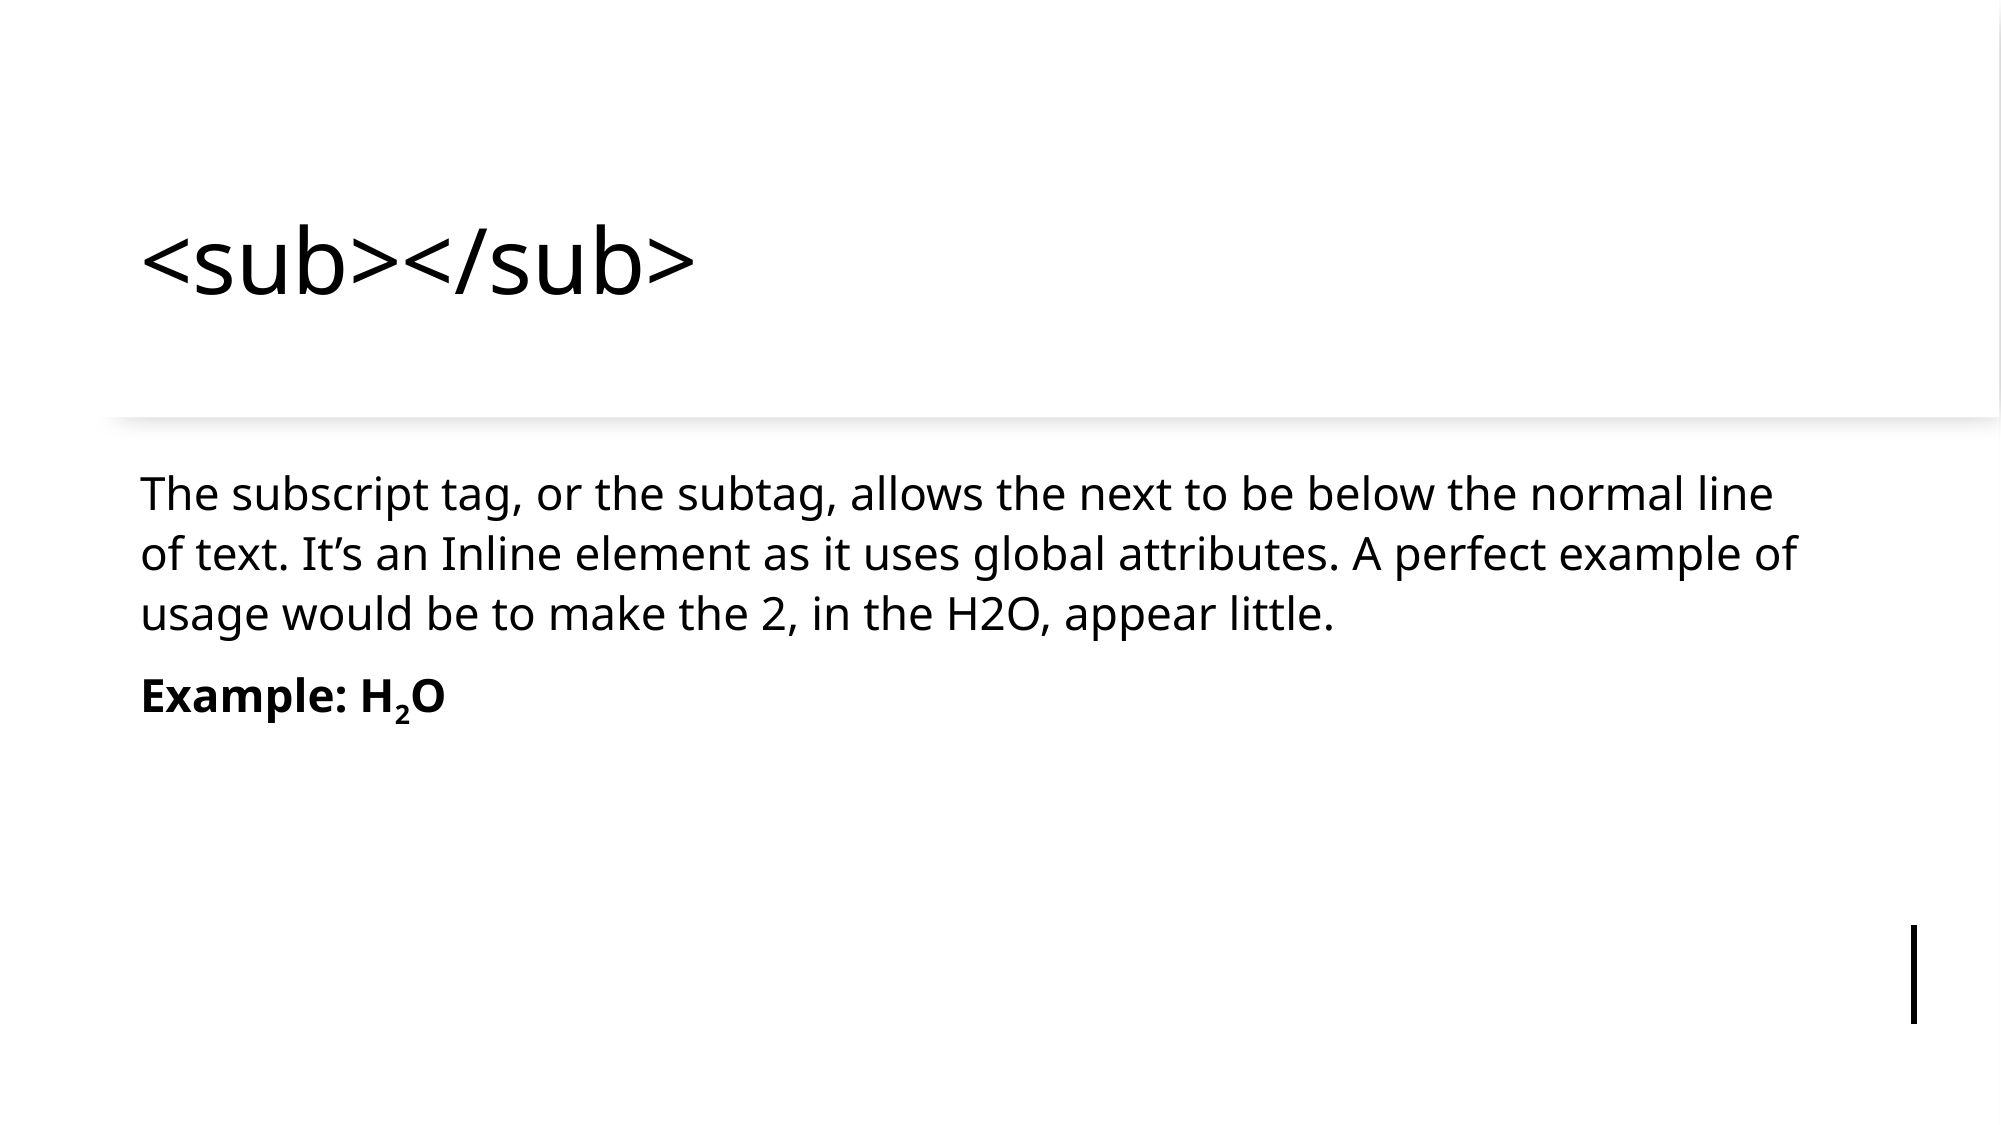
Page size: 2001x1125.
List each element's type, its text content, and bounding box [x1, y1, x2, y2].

title <sub></sub> [124, 140, 1828, 376]
list The subscript tag, or the subtag, allows the next to be below the normal line of text. It’s an Inline element as it uses global attributes. A perfect example of usage would be to make the 2, in the H2O, appear little. Example: H2O [124, 451, 1828, 987]
